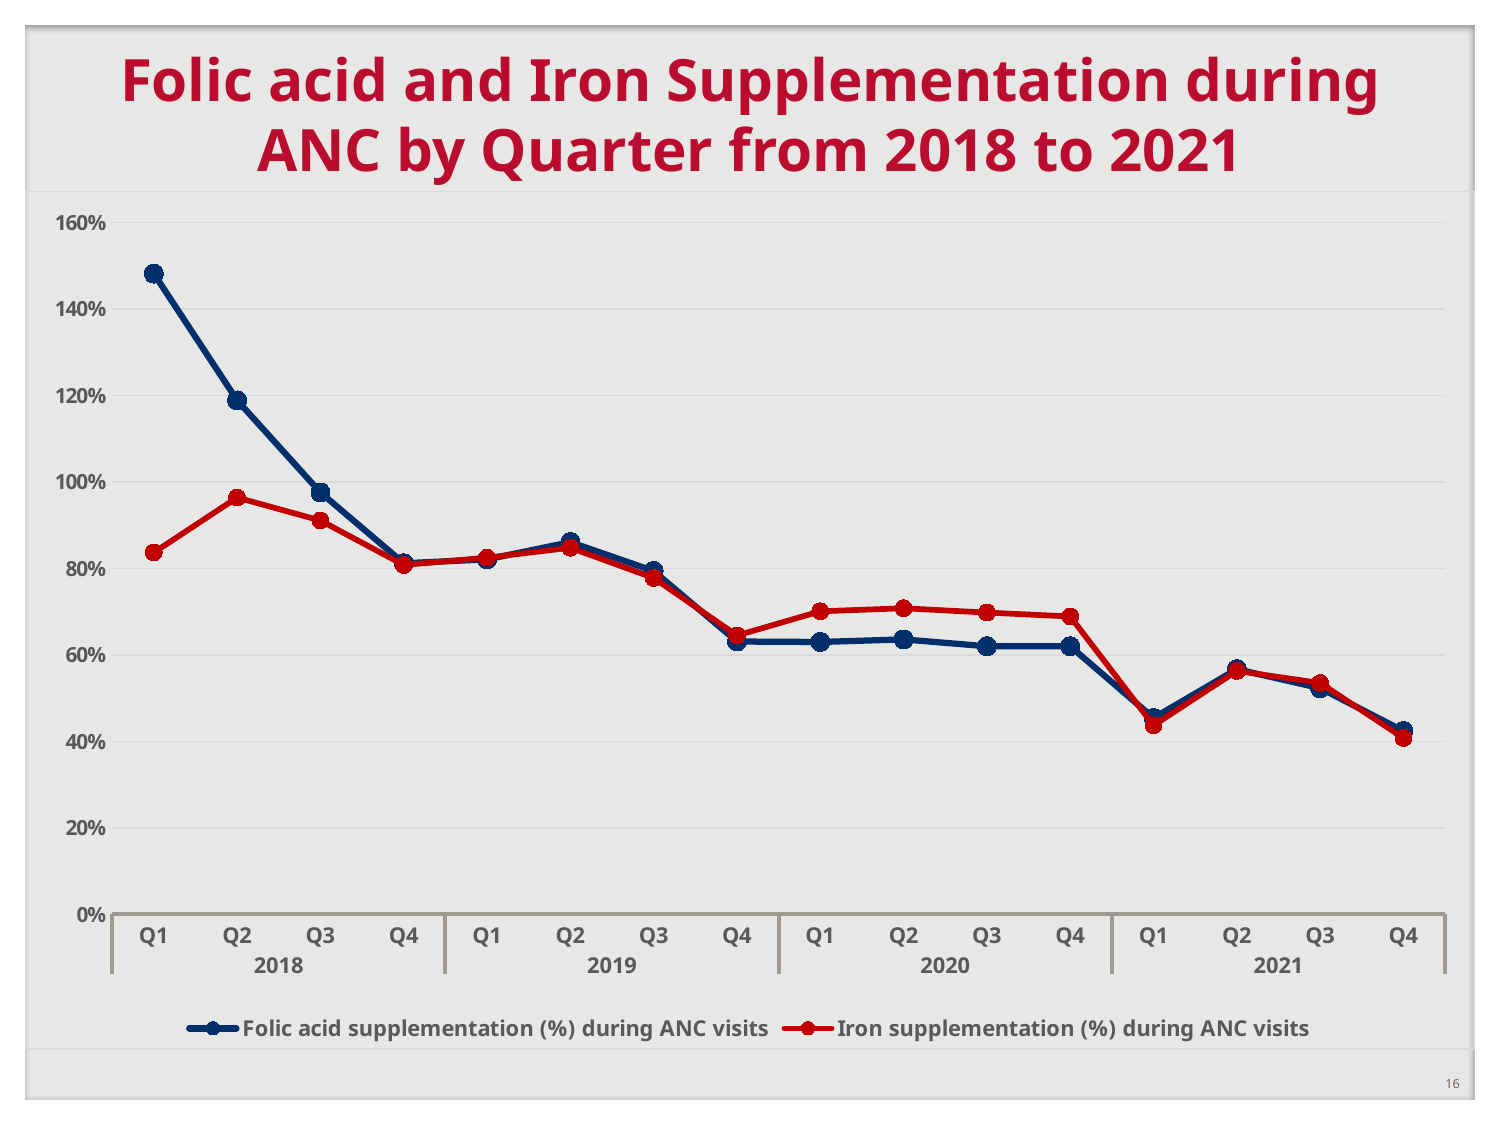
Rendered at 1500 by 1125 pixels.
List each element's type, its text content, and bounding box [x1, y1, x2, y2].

title Folic acid and Iron Supplementation during ANC by Quarter from 2018 to 2021 [68, 34, 1432, 189]
slide_number 16 [1125, 1069, 1475, 1100]
chart [24, 190, 1476, 1051]
